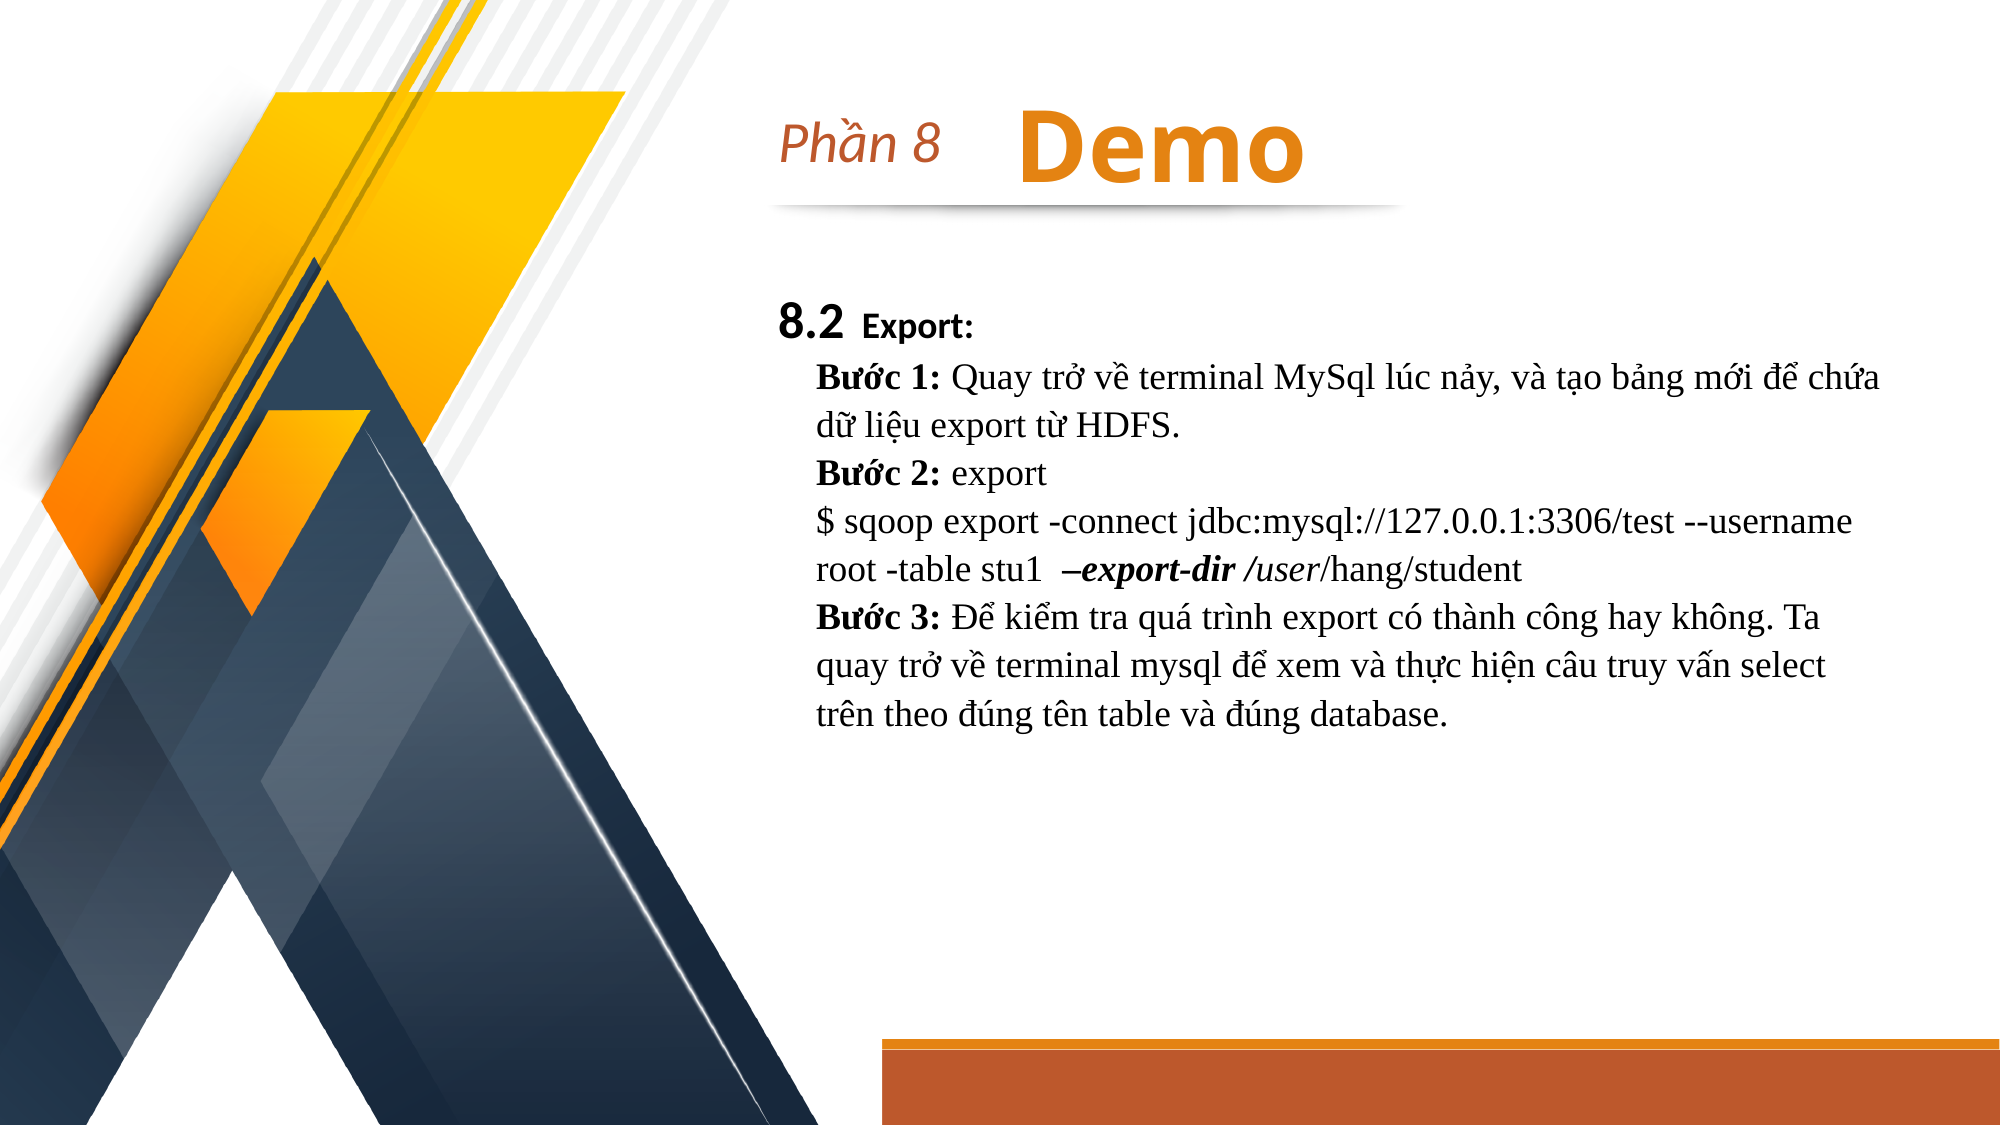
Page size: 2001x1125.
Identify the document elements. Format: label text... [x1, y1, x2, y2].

text_box Phần 8 [891, 87, 1085, 182]
picture [0, 0, 1441, 1125]
text_box Demo [999, 58, 2000, 211]
text_box 8.2 Export: Bước 1: Quay trở về terminal MySql lúc nảy, và tạo bảng mới để chứa dữ liệu export từ HDFS. Bước 2: export $ sqoop export -connect jdbc:mysql://127.0.0.1:3306/test --username root -table stu1 –export-dir /user/hang/student Bước 3: Để kiểm tra quá trình export có thành công hay không. Ta quay trở về terminal mysql để xem và thực hiện câu truy vấn select trên theo đúng tên table và đúng database. [891, 278, 1899, 803]
